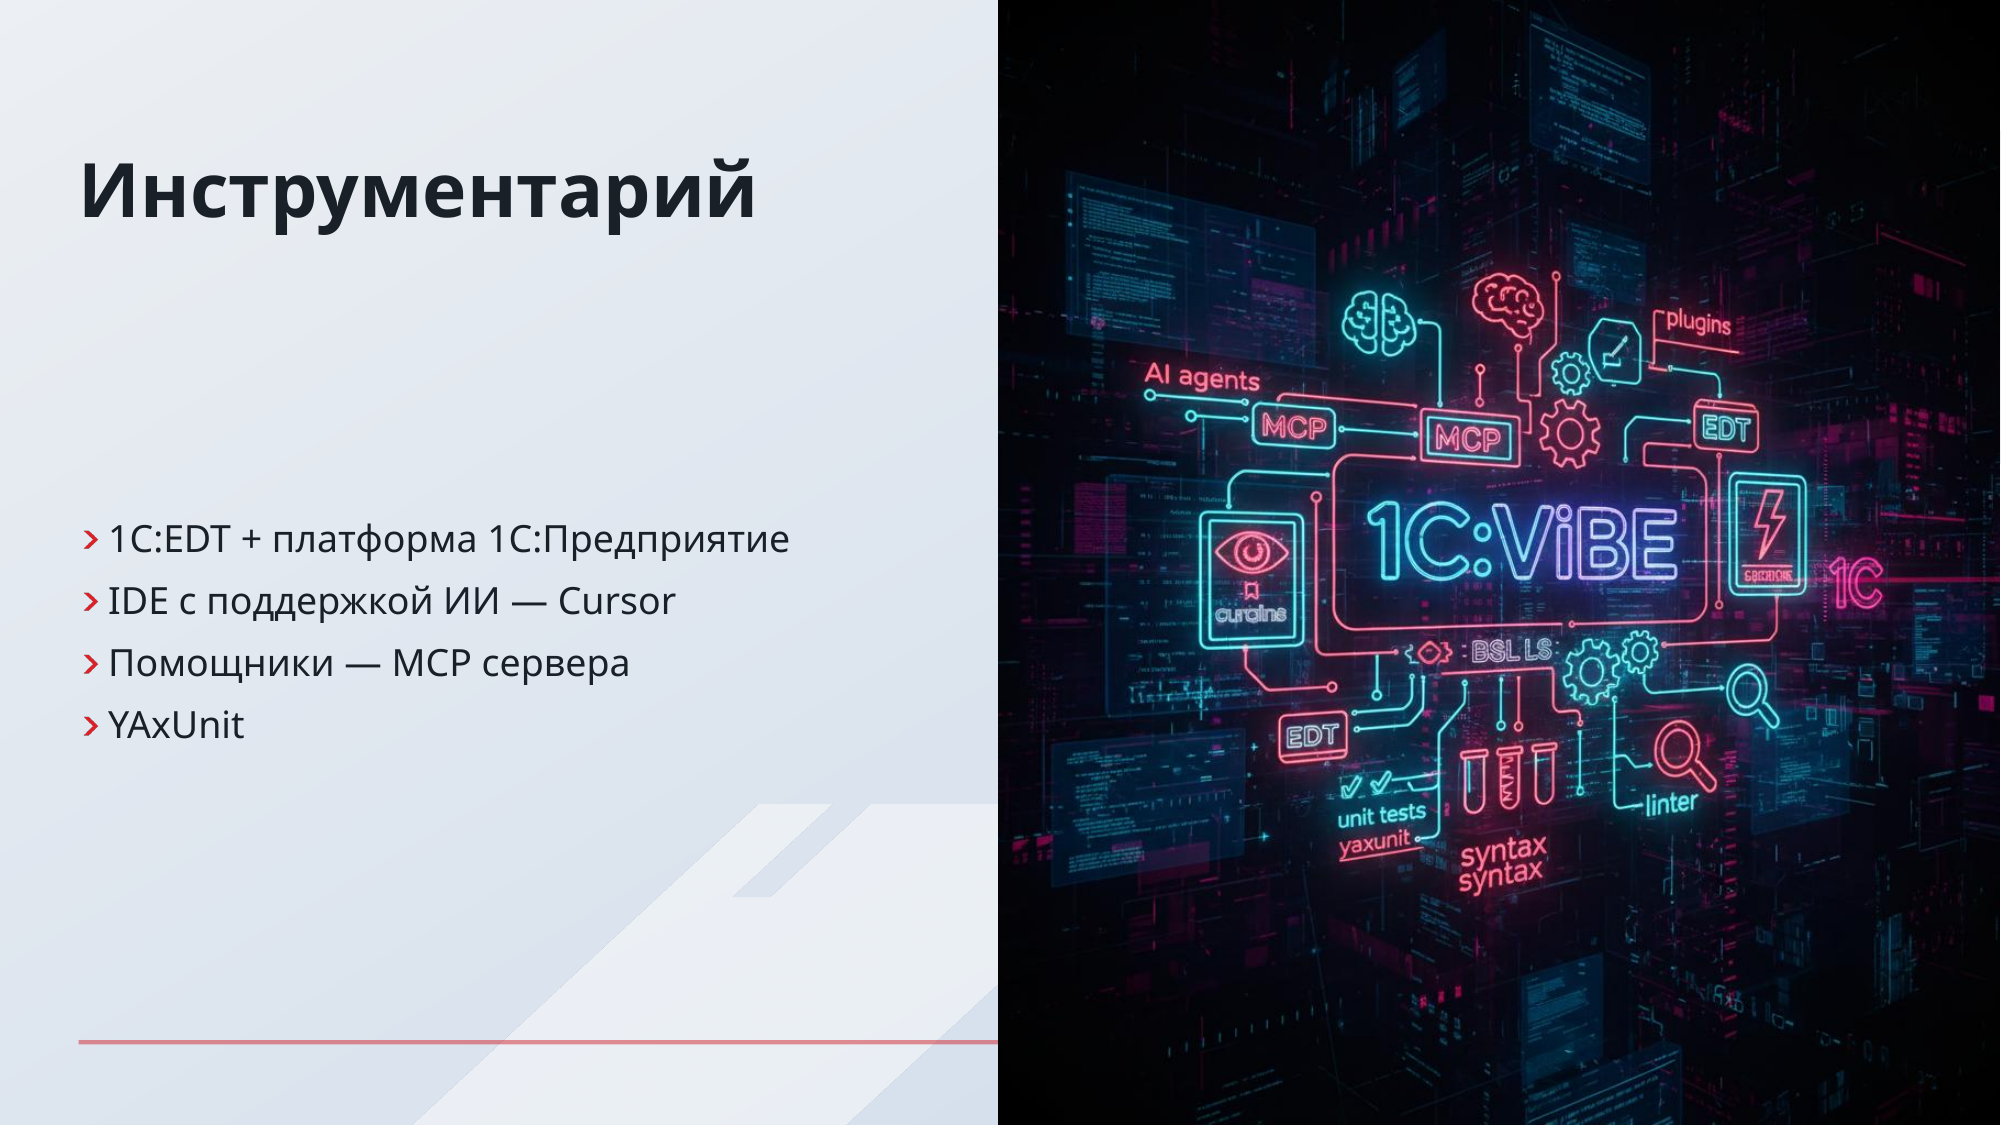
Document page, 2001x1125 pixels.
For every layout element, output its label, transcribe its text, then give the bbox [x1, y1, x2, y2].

picture [412, 0, 2001, 1125]
title Инструментарий [78, 148, 924, 215]
picture [78, 710, 105, 738]
picture [78, 524, 105, 551]
list 1C:EDT + платформа 1С:Предприятие IDE с поддержкой ИИ — Cursor Помощники — MCP сервера YAxUnit [78, 215, 962, 1043]
picture [78, 586, 105, 613]
picture [78, 648, 105, 676]
